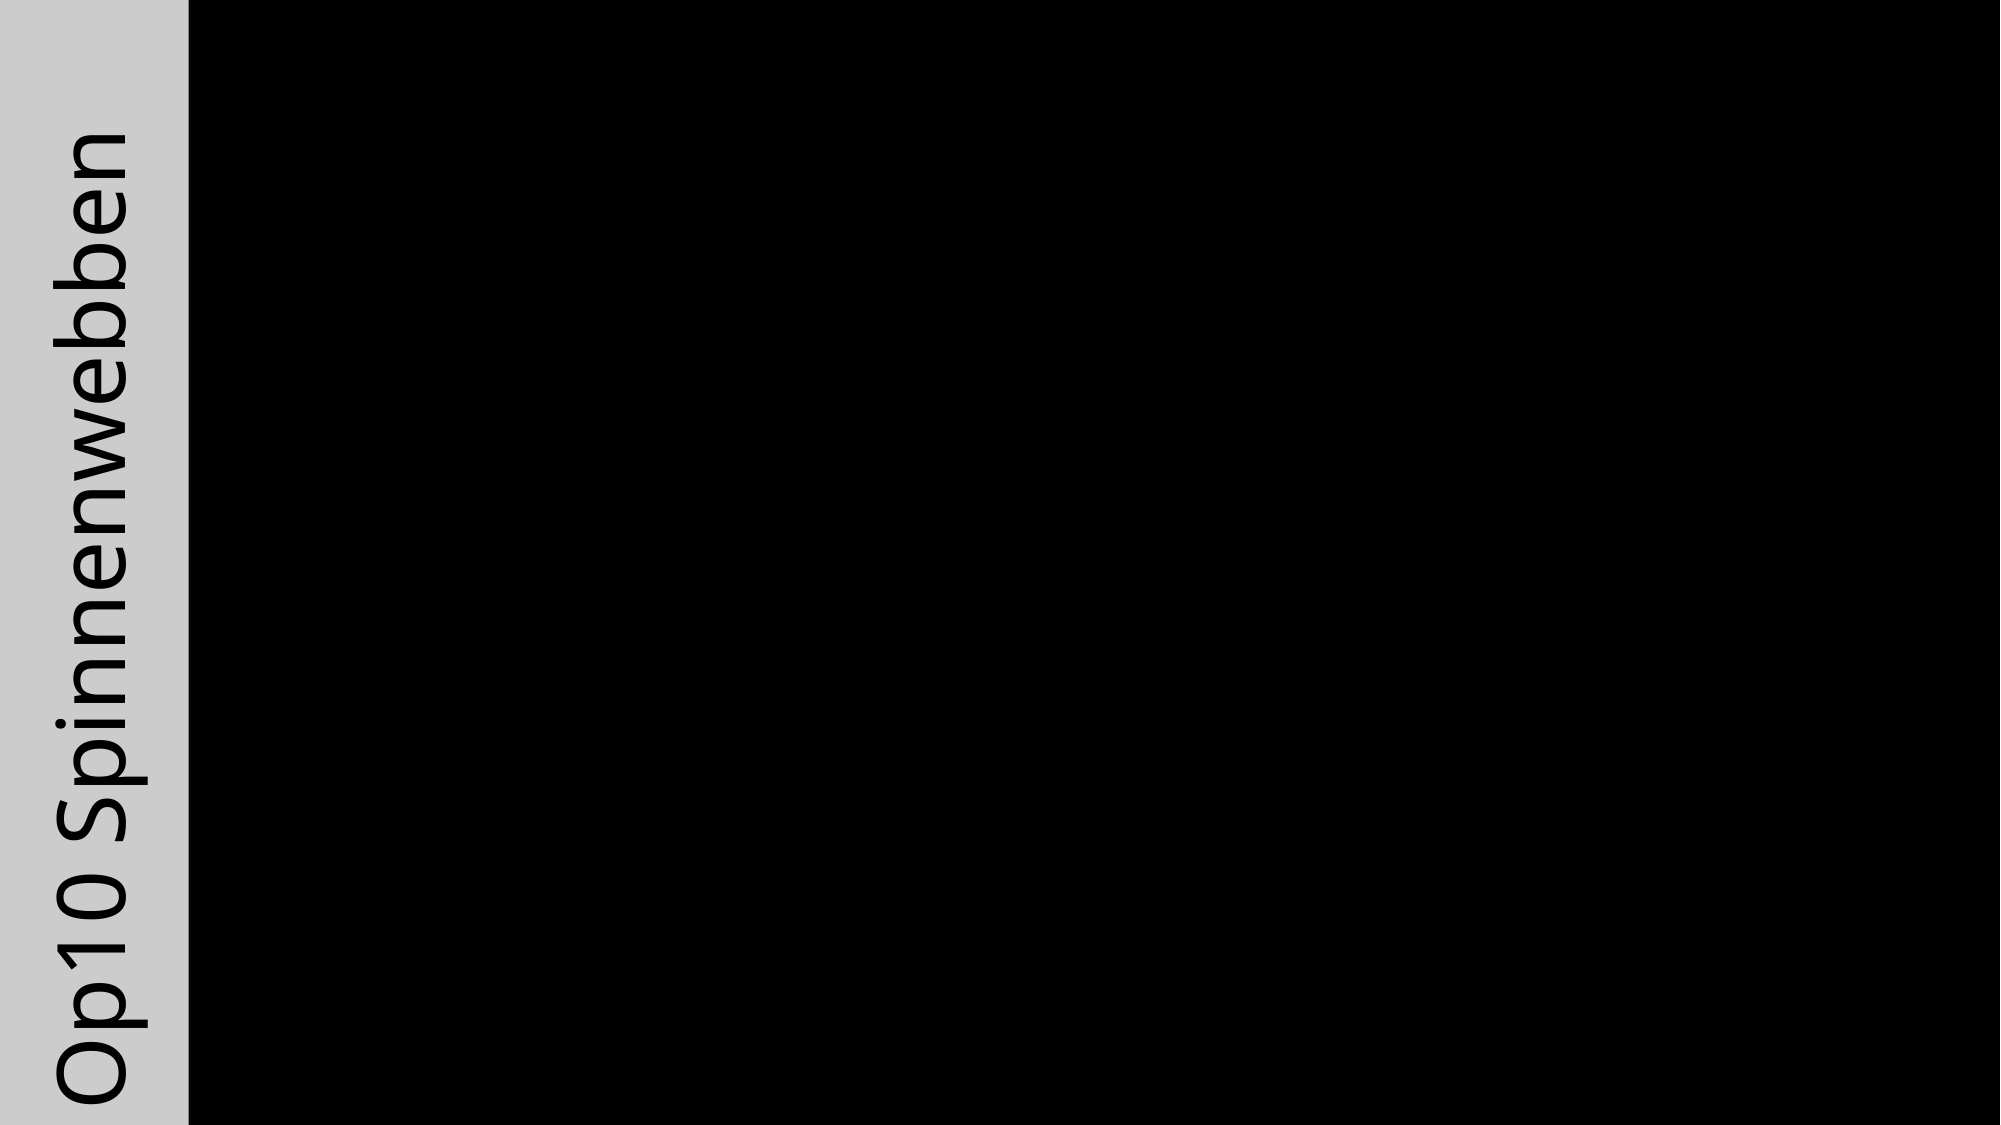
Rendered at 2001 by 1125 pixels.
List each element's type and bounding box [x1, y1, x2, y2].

text_box [0, 0, 2000, 1125]
